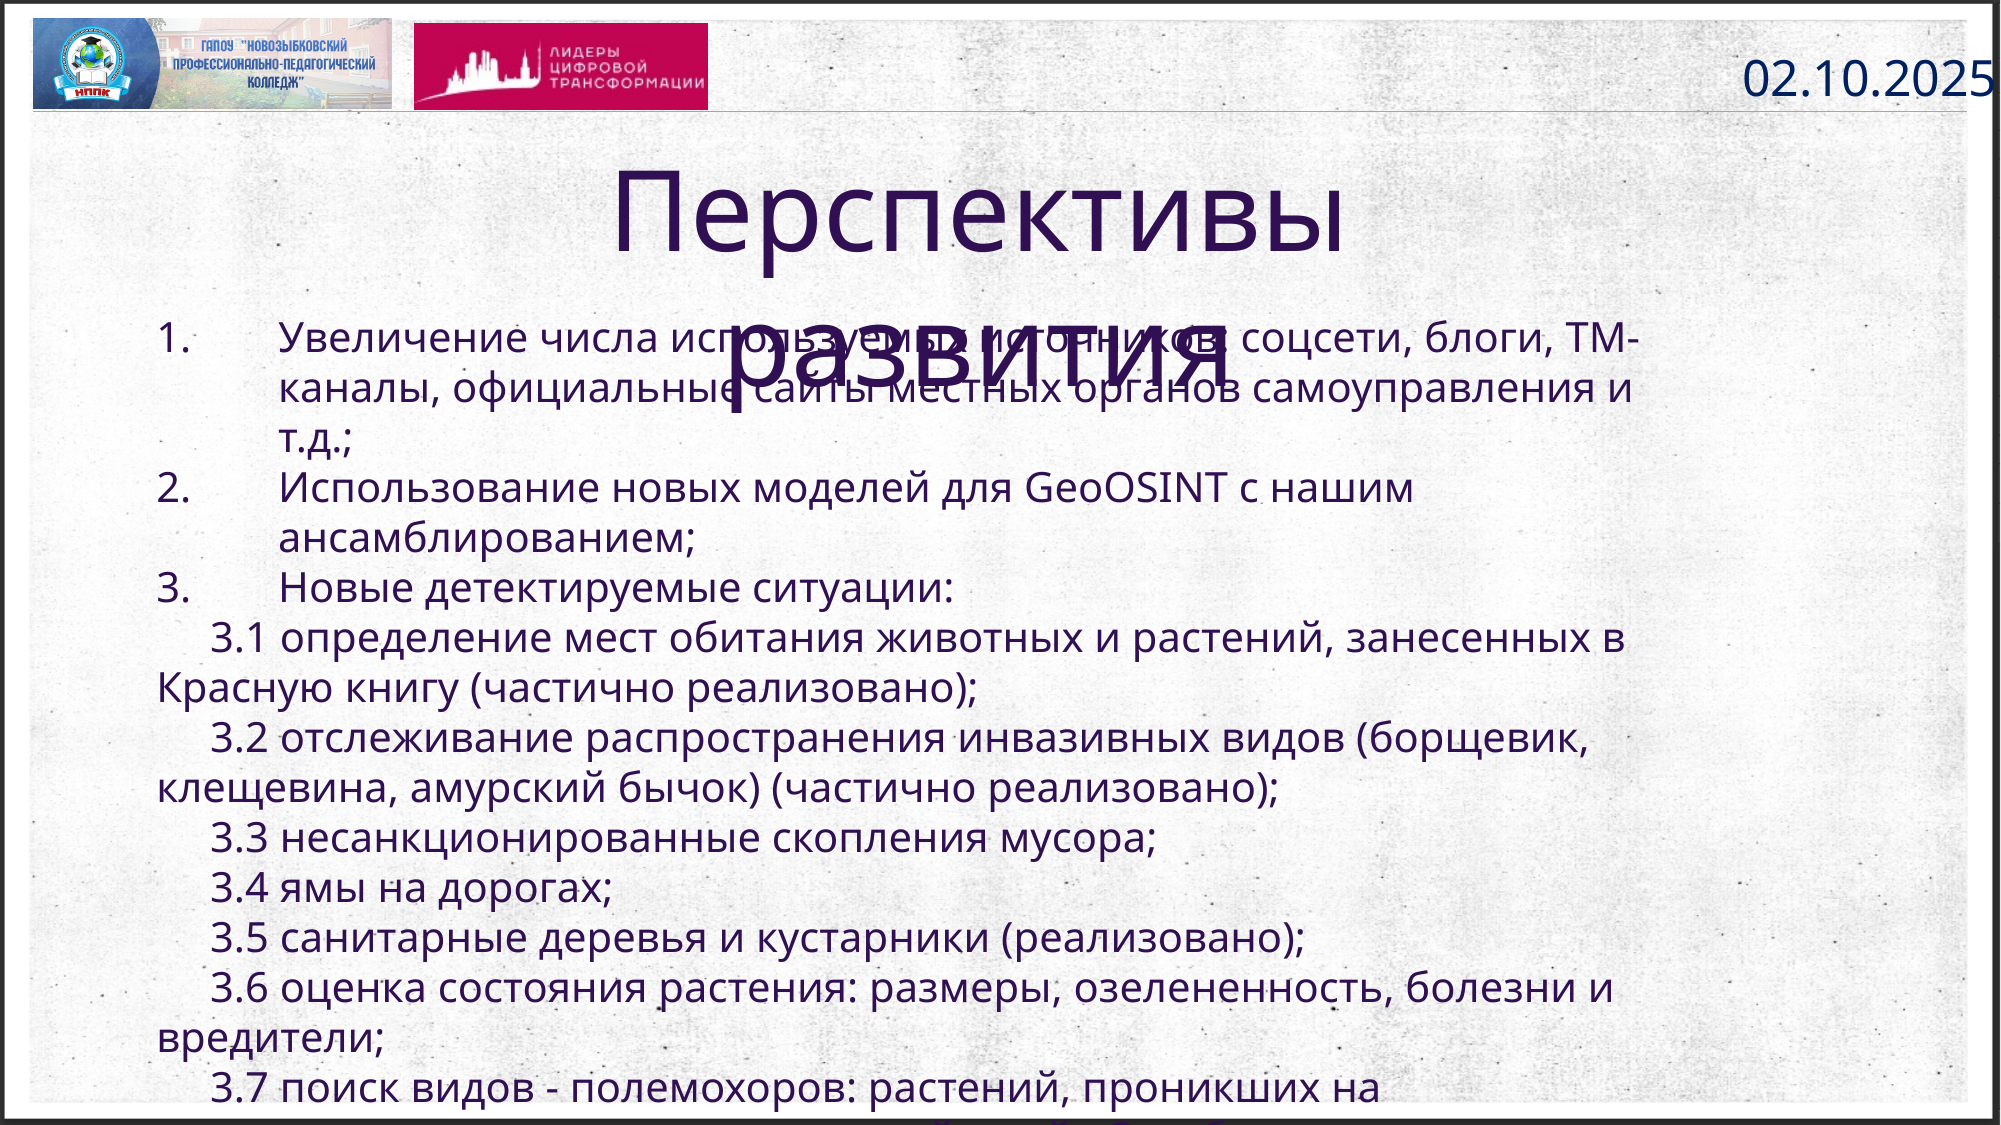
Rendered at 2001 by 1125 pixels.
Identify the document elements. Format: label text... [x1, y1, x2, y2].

picture [0, 0, 2001, 1125]
text_box Увеличение числа используемых источников: соцсети, блоги, ТМ-каналы, официальные сайты местных органов самоуправления и т.д.; Использование новых моделей для GeoOSINT с нашим ансамблированием; Новые детектируемые ситуации: 3.1 определение мест обитания животных и растений, занесенных в Красную книгу (частично реализовано); 3.2 отслеживание распространения инвазивных видов (борщевик, клещевина, амурский бычок) (частично реализовано); 3.3 несанкционированные скопления мусора; 3.4 ямы на дорогах; 3.5 санитарные деревья и кустарники (реализовано); 3.6 оценка состояния растения: размеры, озелененность, болезни и вредители; 3.7 поиск видов - полемохоров: растений, проникших на территорию в результате военных действий. Они были занесены в Среднюю Россию во время Великой Отечественной Войны; [141, 303, 1657, 1125]
text_box 02.10.2025. [1727, 39, 2000, 115]
text_box Перспективы развития [414, 131, 1543, 303]
